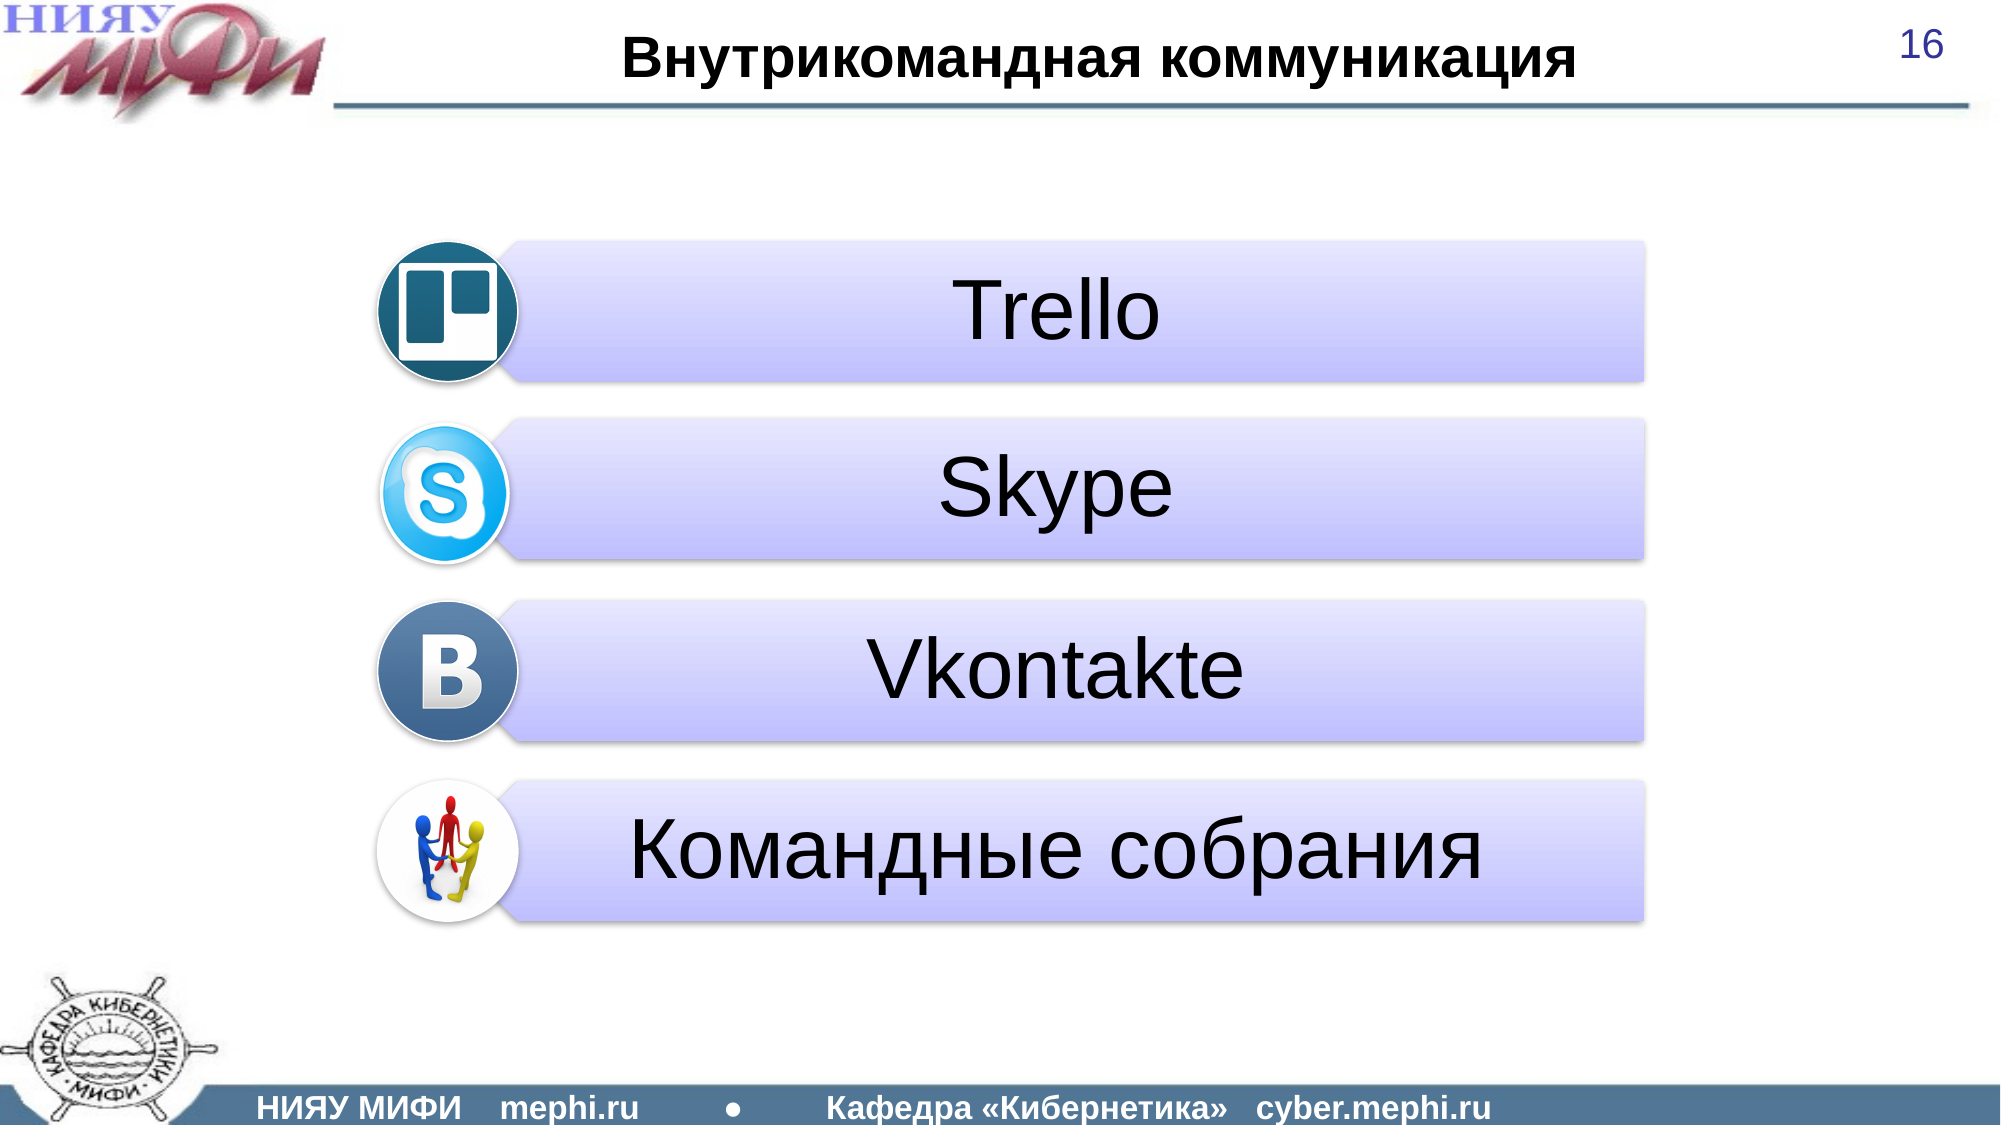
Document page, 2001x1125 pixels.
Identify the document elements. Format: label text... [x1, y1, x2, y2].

picture [0, 0, 2001, 1125]
picture [919, 1104, 926, 1116]
picture [940, 1104, 947, 1116]
picture [1406, 1104, 1413, 1116]
picture [871, 1104, 877, 1116]
title Внутрикомандная коммуникация [200, 0, 2000, 127]
picture [1086, 1104, 1093, 1116]
picture [916, 1119, 929, 1125]
picture [882, 1104, 888, 1116]
picture [554, 1104, 561, 1116]
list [110, 240, 1912, 922]
slide_number 16 [1607, 0, 1960, 75]
